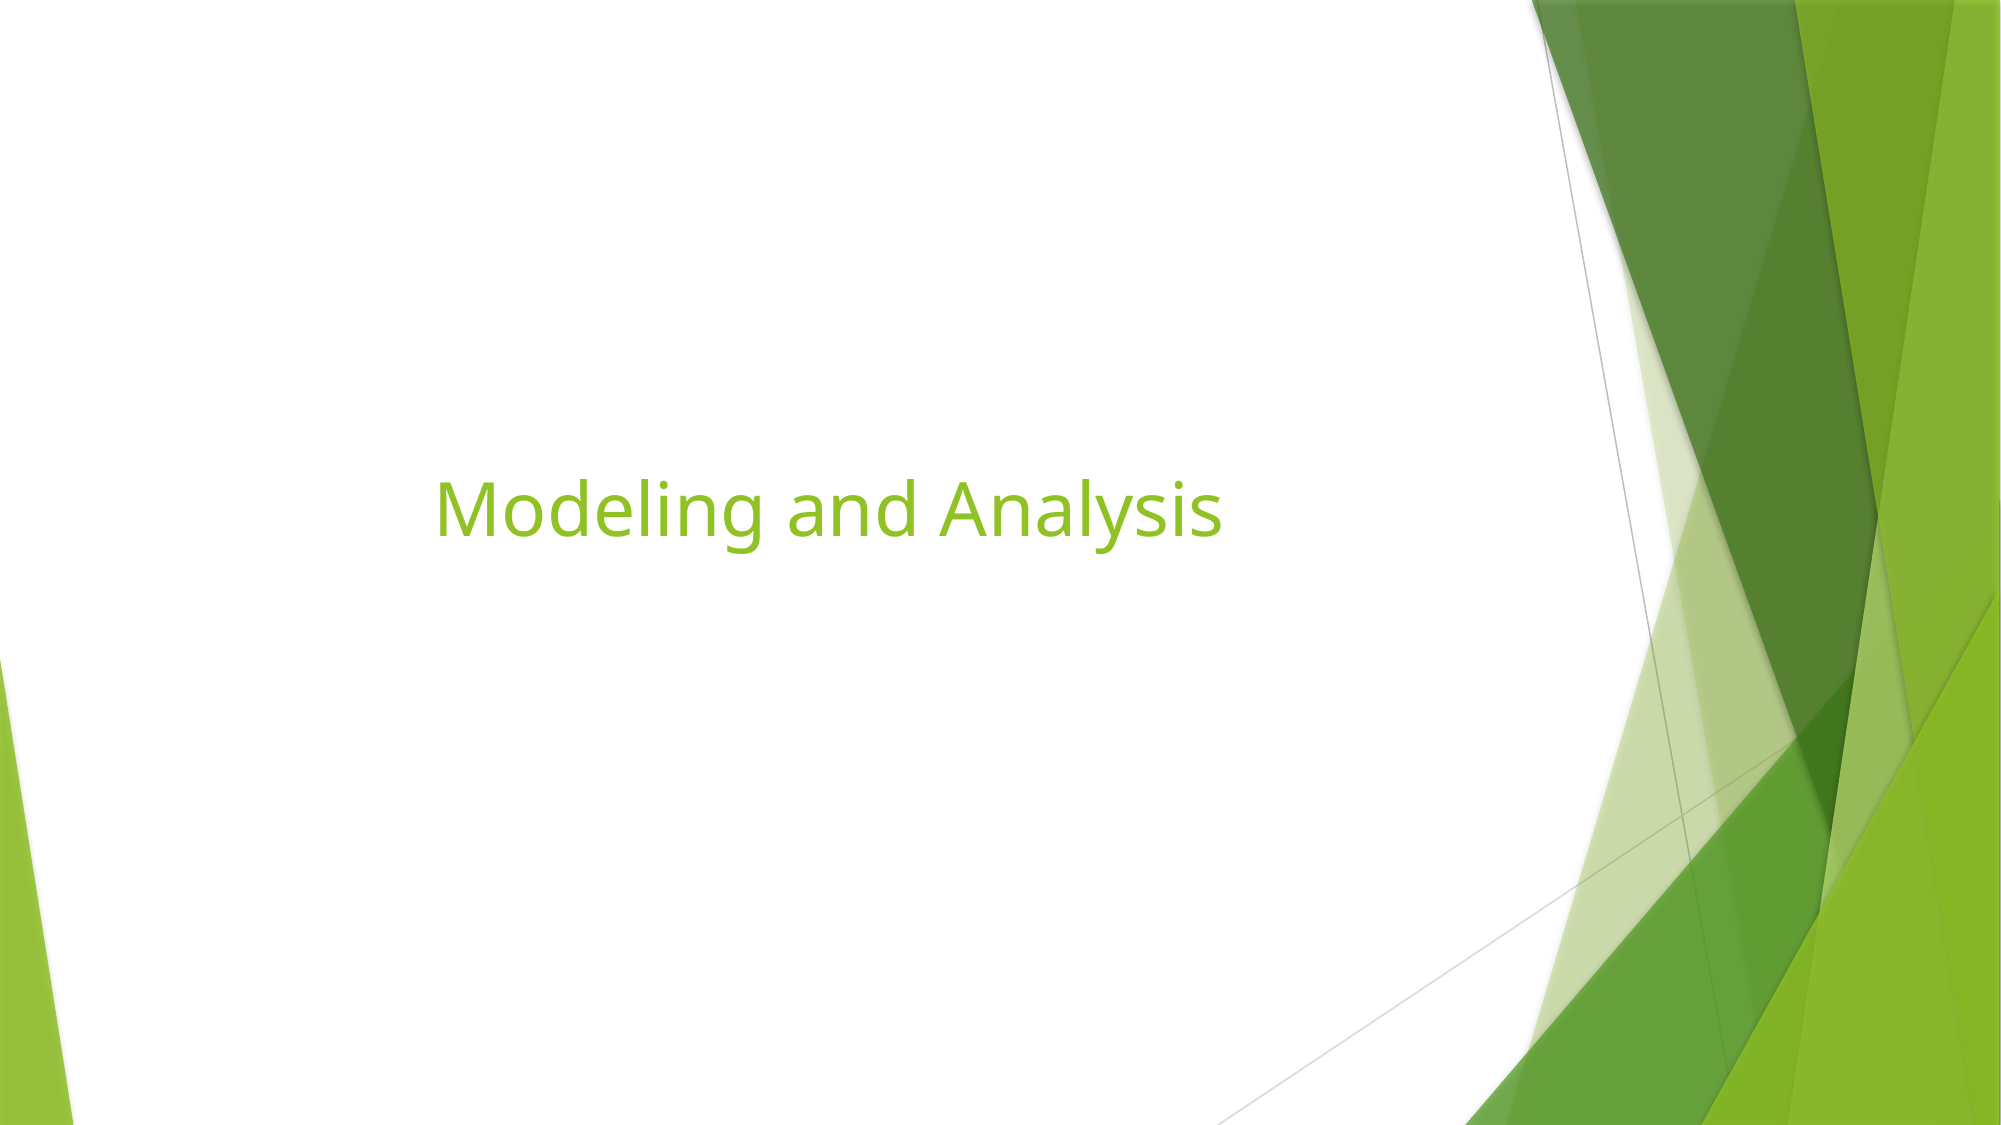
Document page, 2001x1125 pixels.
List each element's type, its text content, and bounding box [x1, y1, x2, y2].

title Modeling and Analysis [124, 454, 1535, 671]
